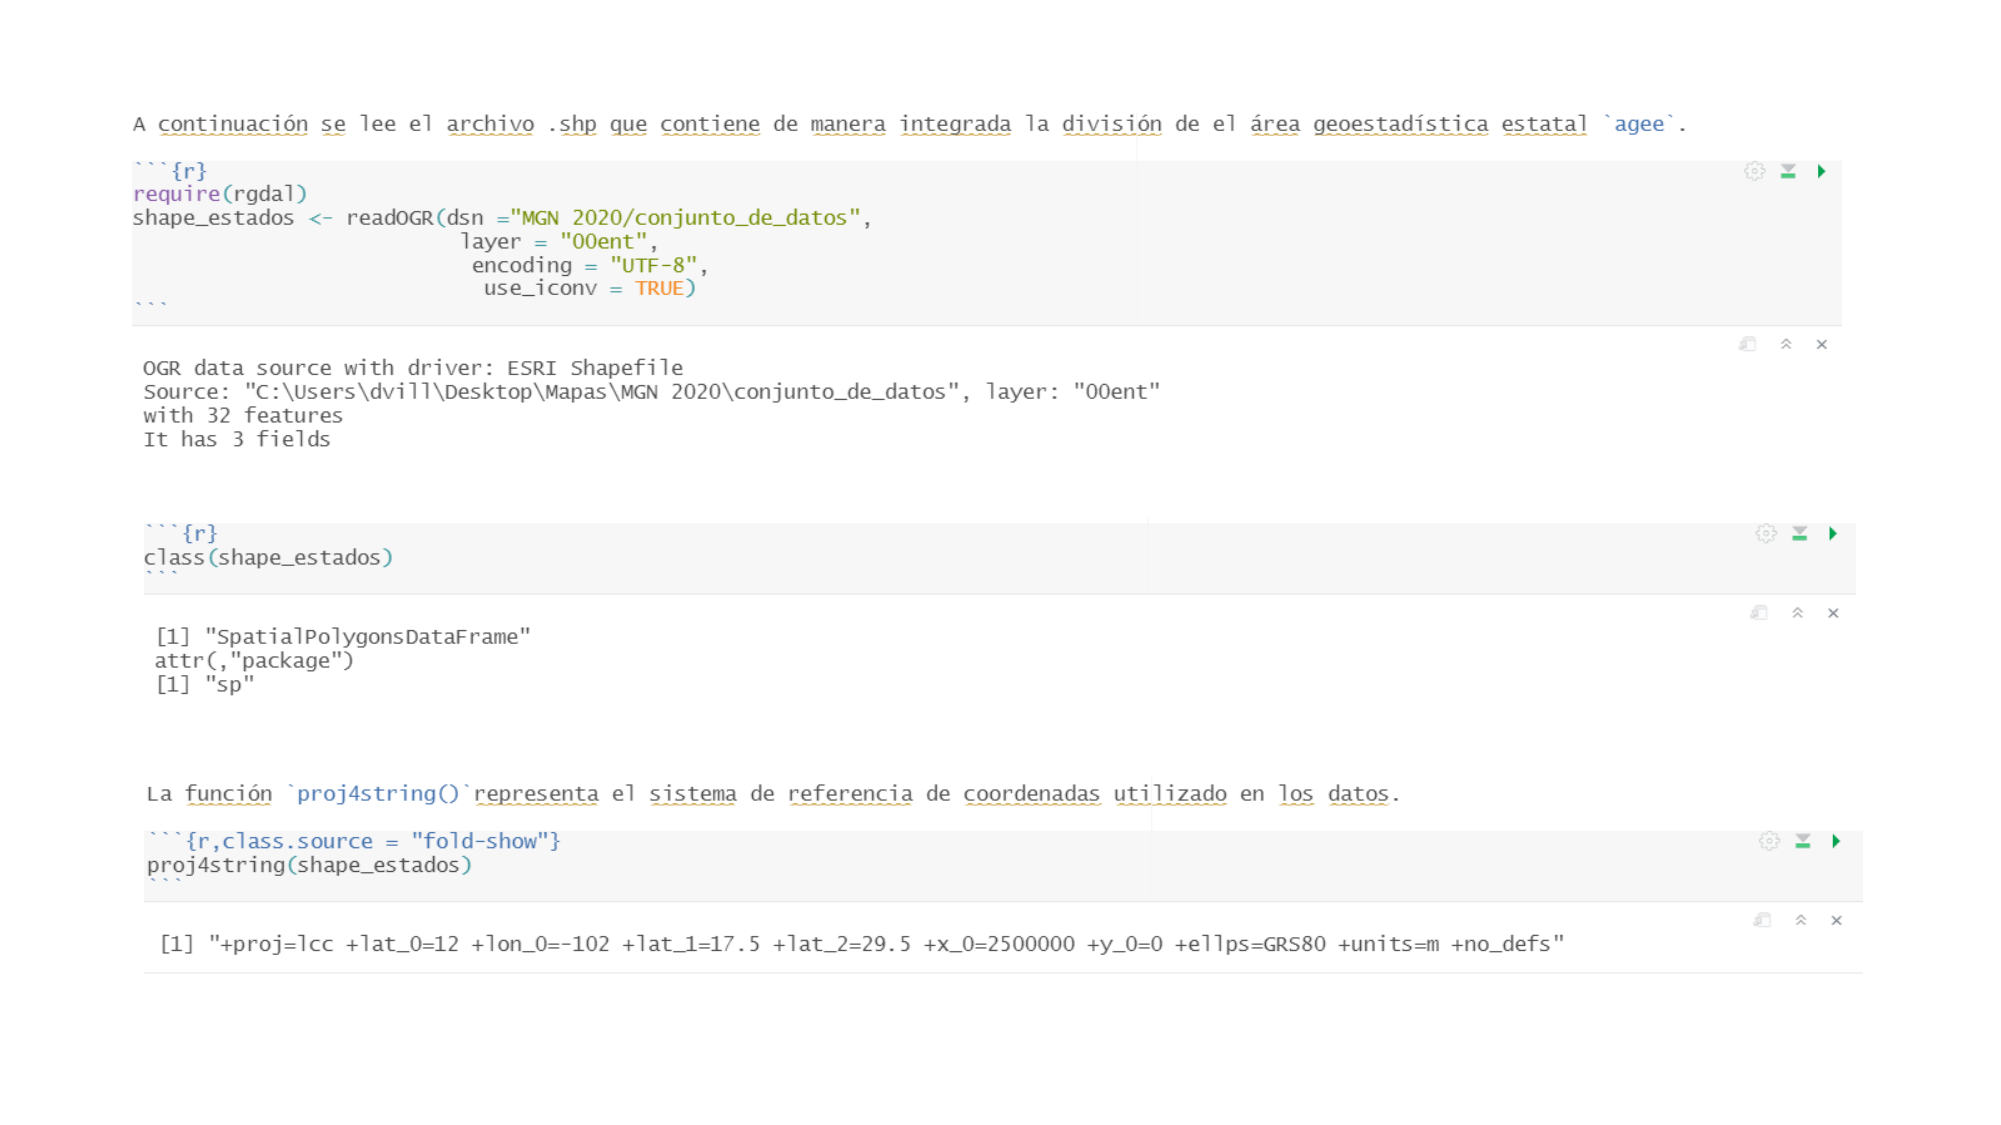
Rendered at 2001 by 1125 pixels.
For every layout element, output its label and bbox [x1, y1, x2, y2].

picture [144, 777, 1863, 975]
picture [144, 517, 1856, 708]
picture [132, 111, 1842, 464]
